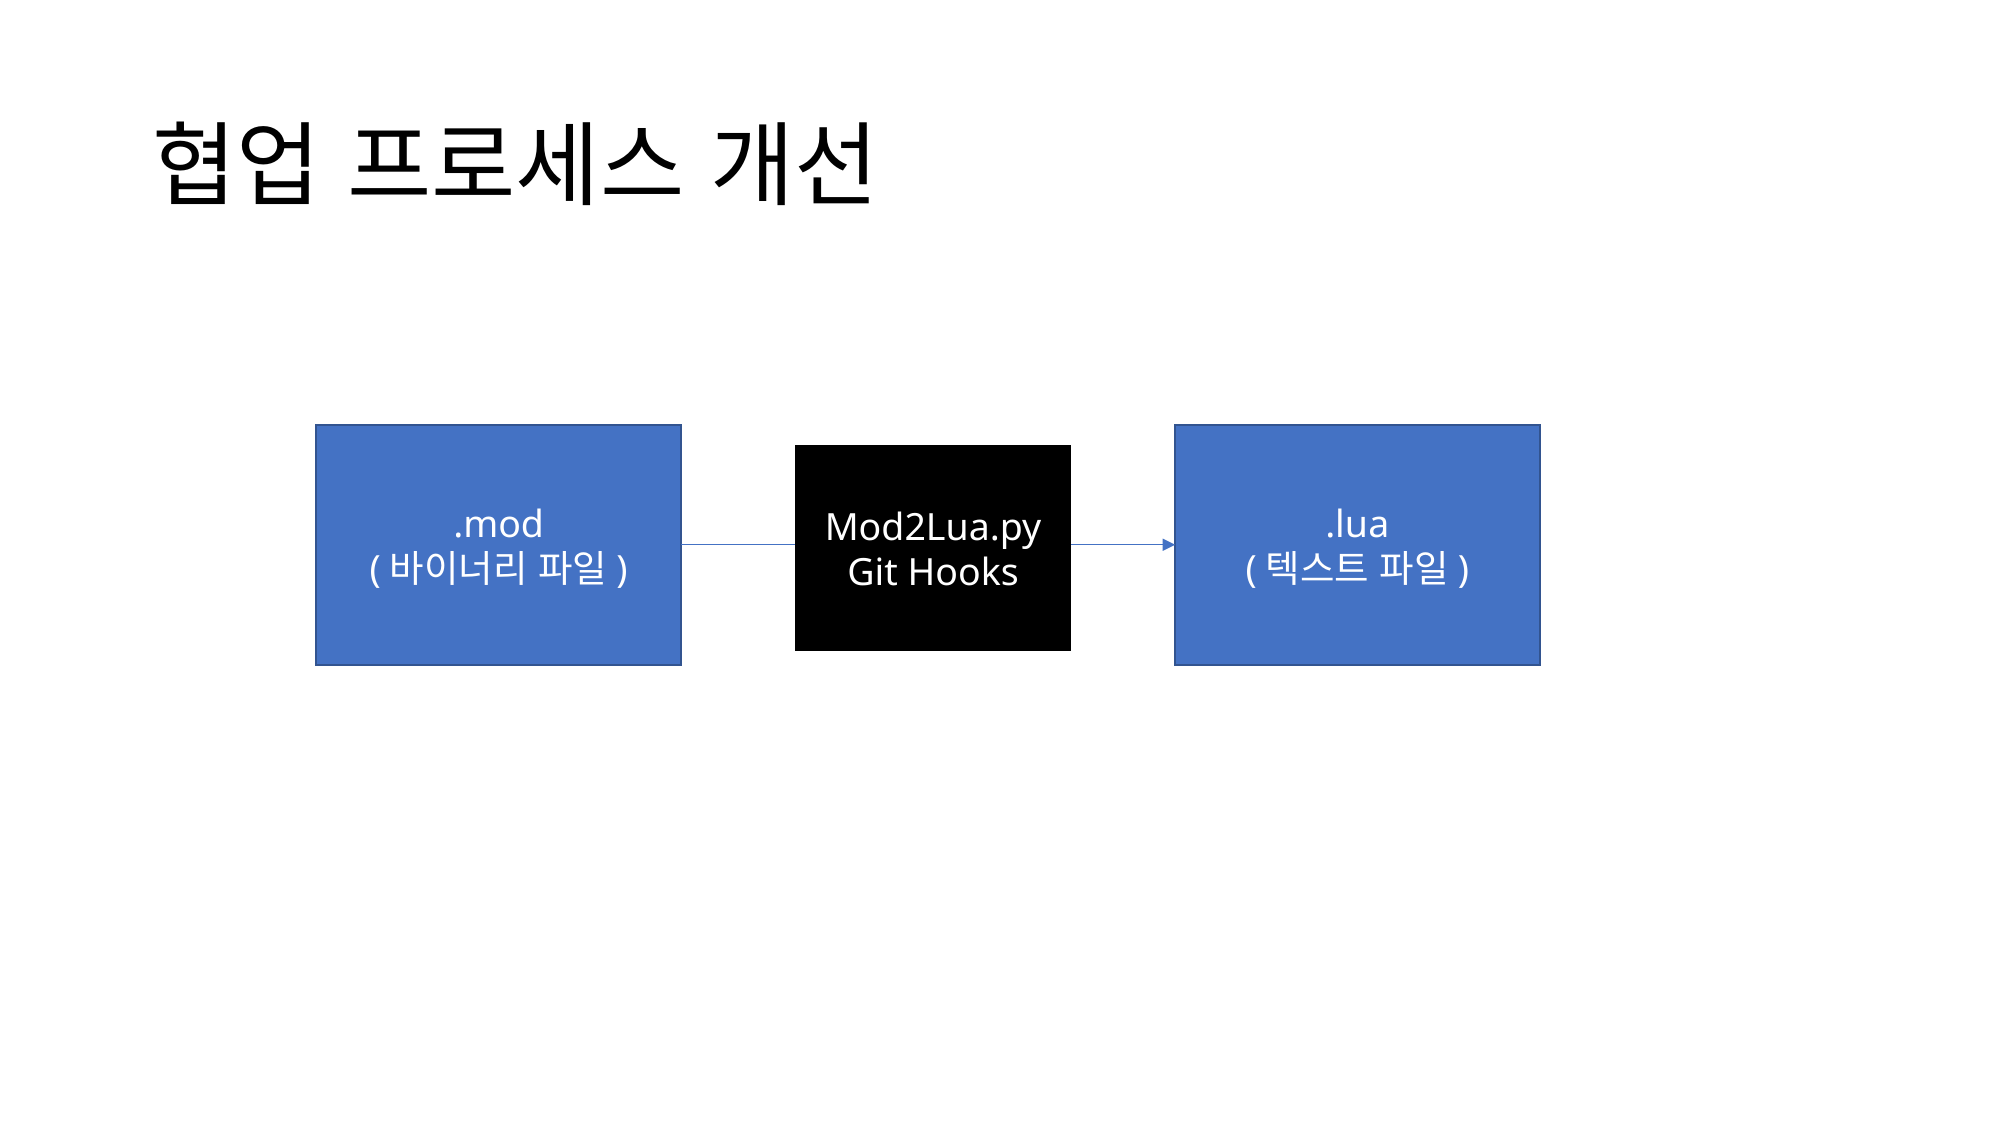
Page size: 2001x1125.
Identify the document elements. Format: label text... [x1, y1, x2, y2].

text_box .lua (텍스트 파일) [1174, 424, 1541, 666]
text_box Mod2Lua.py Git Hooks [795, 545, 1071, 651]
title 협업 프로세스 개선 [137, 59, 1863, 278]
text_box .mod (바이너리 파일) [315, 424, 682, 666]
text_box Mod2Lua.py Git Hooks [795, 445, 1071, 544]
